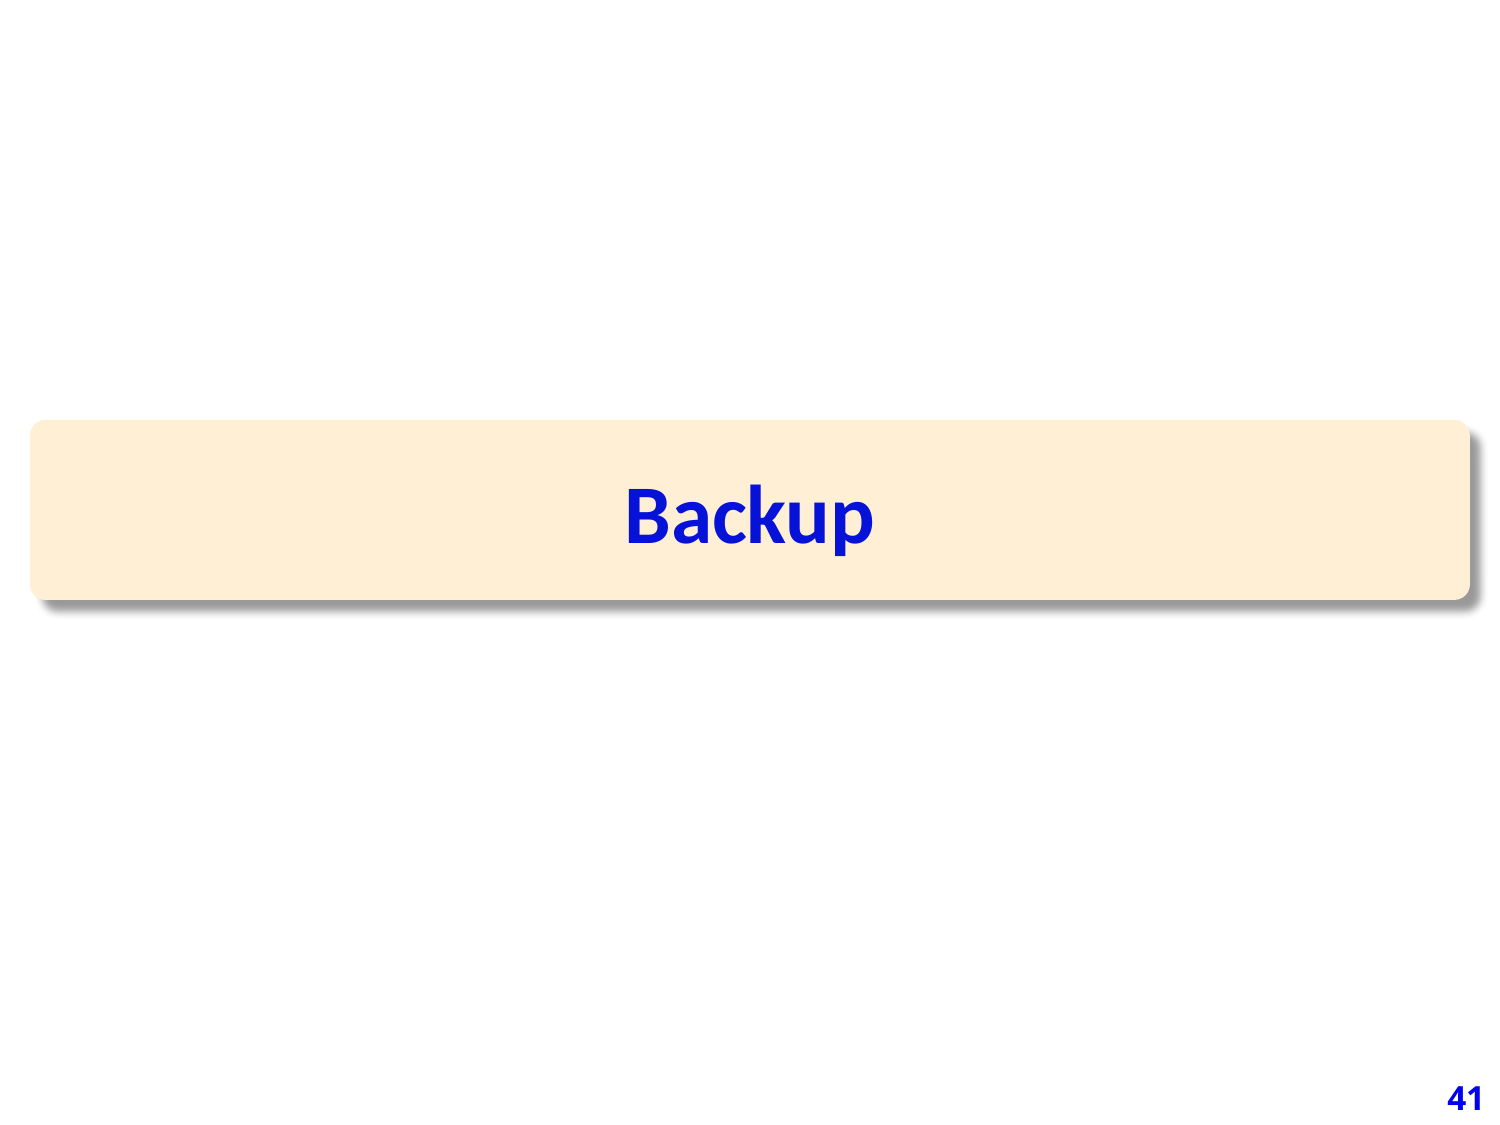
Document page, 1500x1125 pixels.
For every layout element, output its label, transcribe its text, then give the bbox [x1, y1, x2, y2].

slide_number 41 [1425, 1074, 1500, 1125]
text_box Backup [29, 419, 1470, 600]
